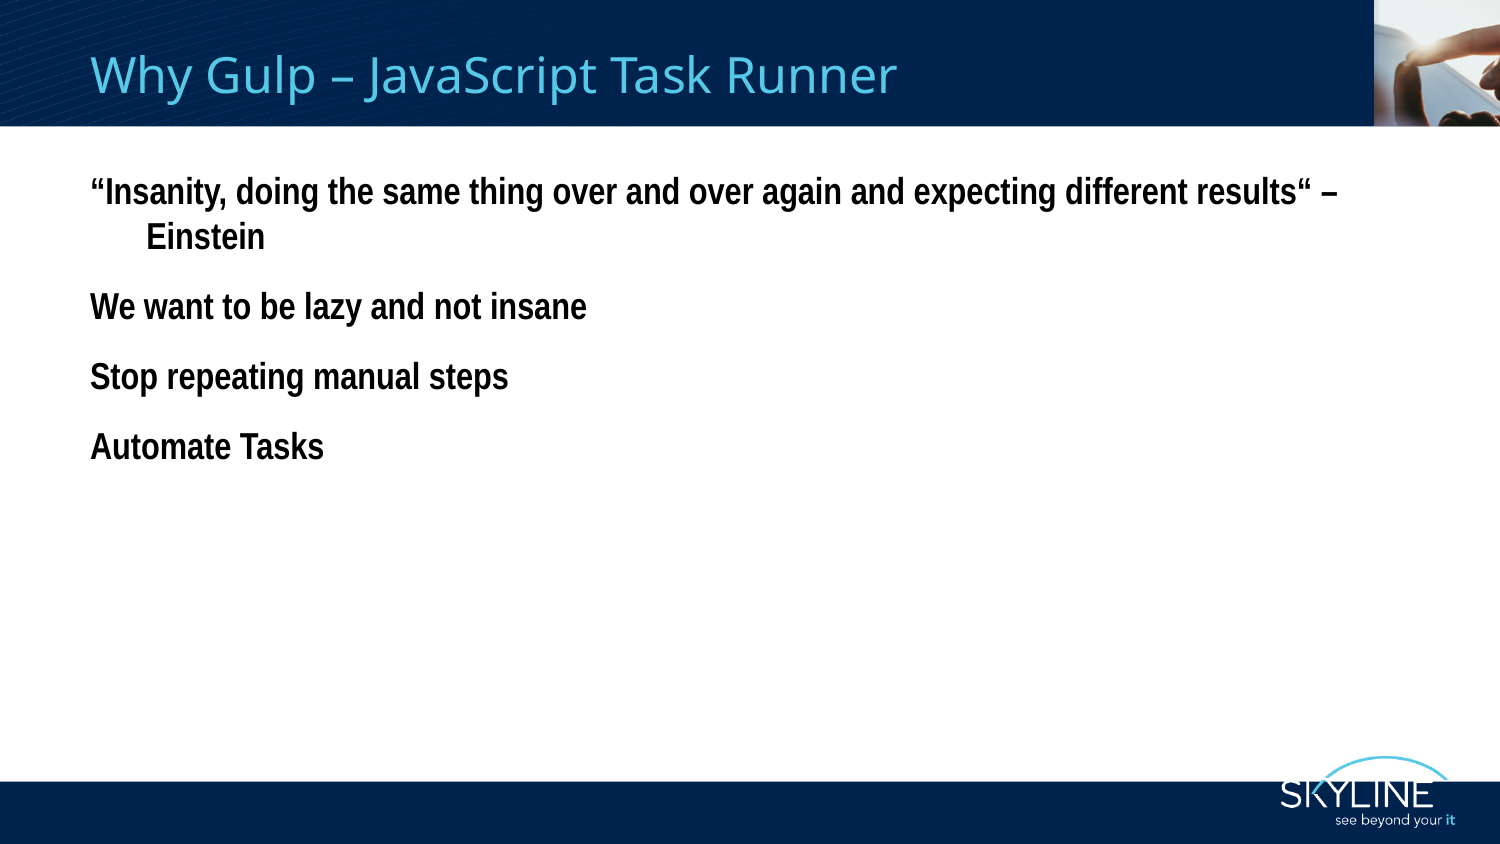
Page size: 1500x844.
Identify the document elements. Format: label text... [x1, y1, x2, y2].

title Why Gulp – JavaScript Task Runner [75, 34, 1305, 125]
list “Insanity, doing the same thing over and over again and expecting different results“ – Einstein We want to be lazy and not insane Stop repeating manual steps Automate Tasks [75, 159, 1425, 717]
picture [0, 0, 1500, 844]
